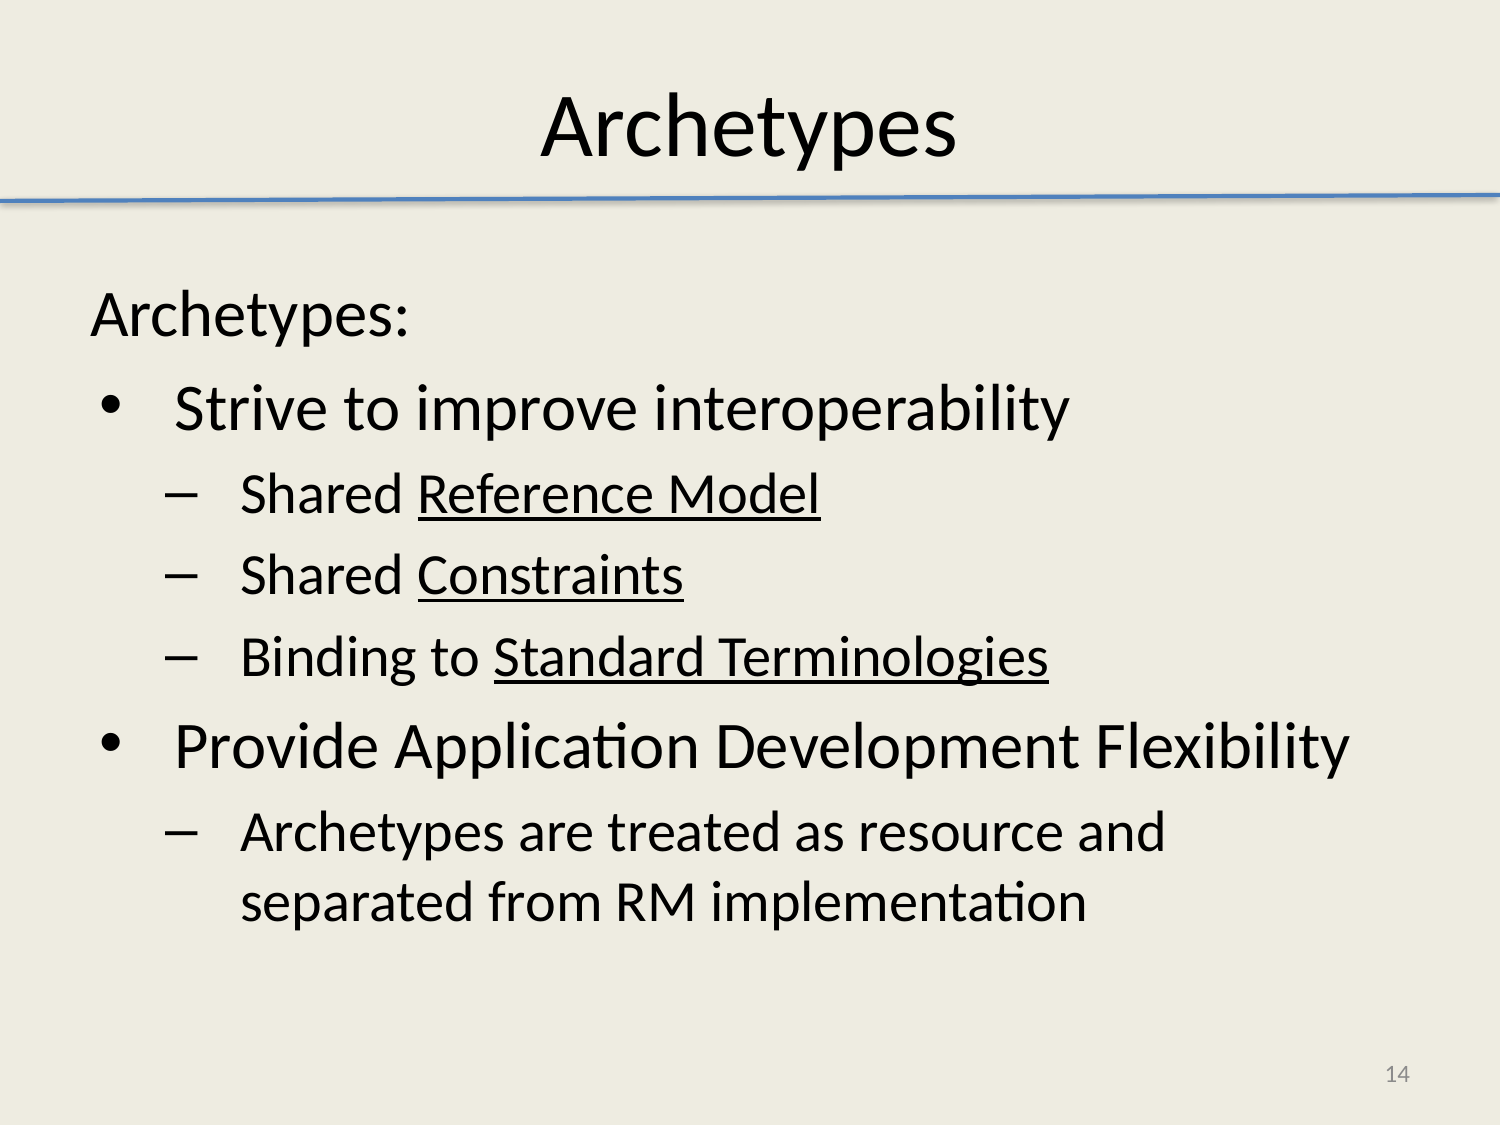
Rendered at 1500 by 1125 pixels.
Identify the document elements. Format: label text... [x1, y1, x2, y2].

text_box Archetypes [74, 45, 1425, 193]
slide_number 14 [1074, 1042, 1425, 1103]
list Archetypes: Strive to improve interoperability Shared Reference Model Shared Constraints Binding to Standard Terminologies Provide Application Development Flexibility Archetypes are treated as resource and separated from RM implementation [75, 262, 1425, 1005]
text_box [0, 194, 1500, 202]
